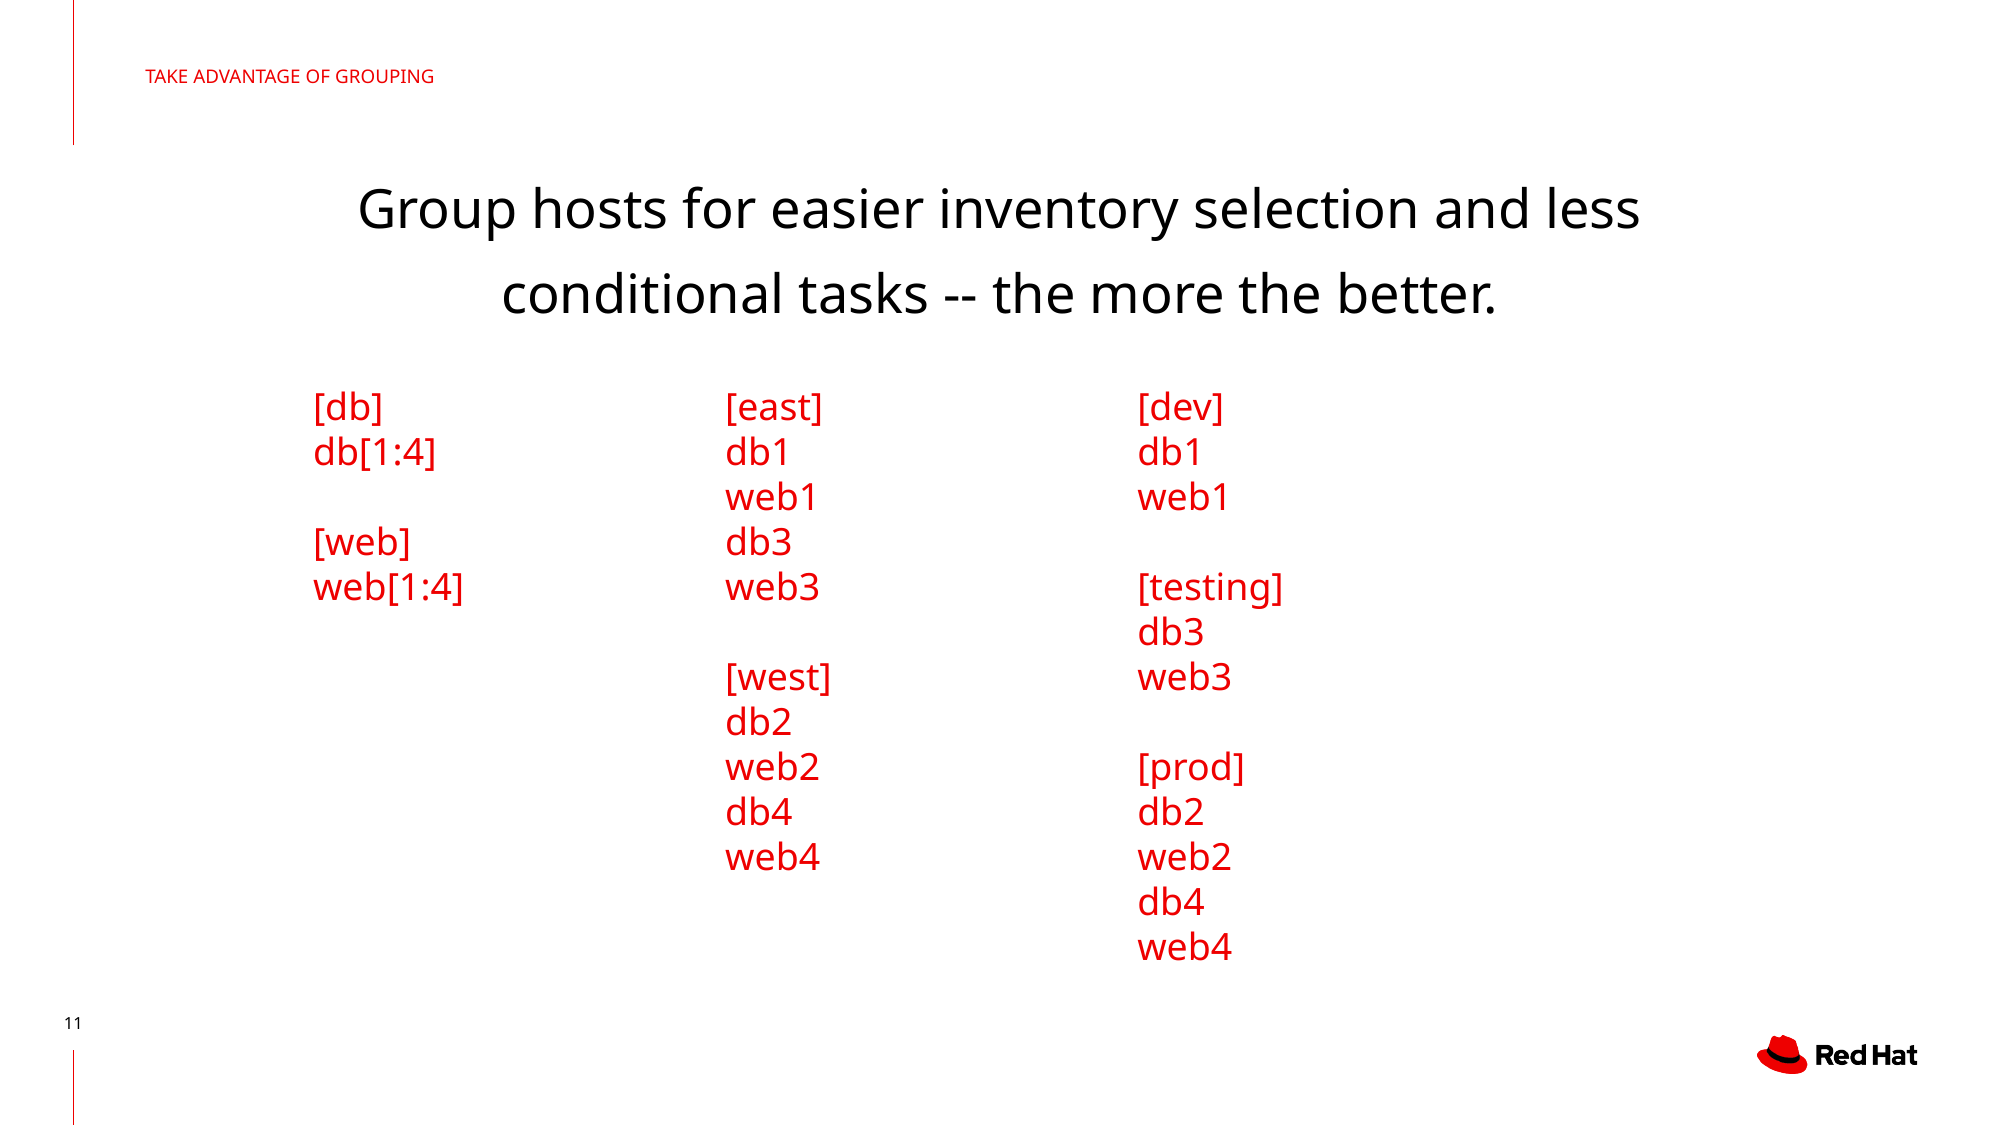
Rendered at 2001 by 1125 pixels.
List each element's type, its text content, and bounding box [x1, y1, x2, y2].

text_box [east] db1 web1 db3 web3 [west] db2 web2 db4 web4 [710, 367, 1087, 840]
picture [1757, 1035, 1918, 1074]
slide_number ‹#› [13, 1012, 134, 1036]
title Group hosts for easier inventory selection and less conditional tasks -- the more the better. [287, 155, 1713, 314]
subtitle TAKE ADVANTAGE OF GROUPING [73, 9, 919, 143]
text_box [db] db[1:4] [web] web[1:4] [298, 367, 675, 840]
text_box [dev] db1 web1 [testing] db3 web3 [prod] db2 web2 db4 web4 [1122, 367, 1499, 840]
